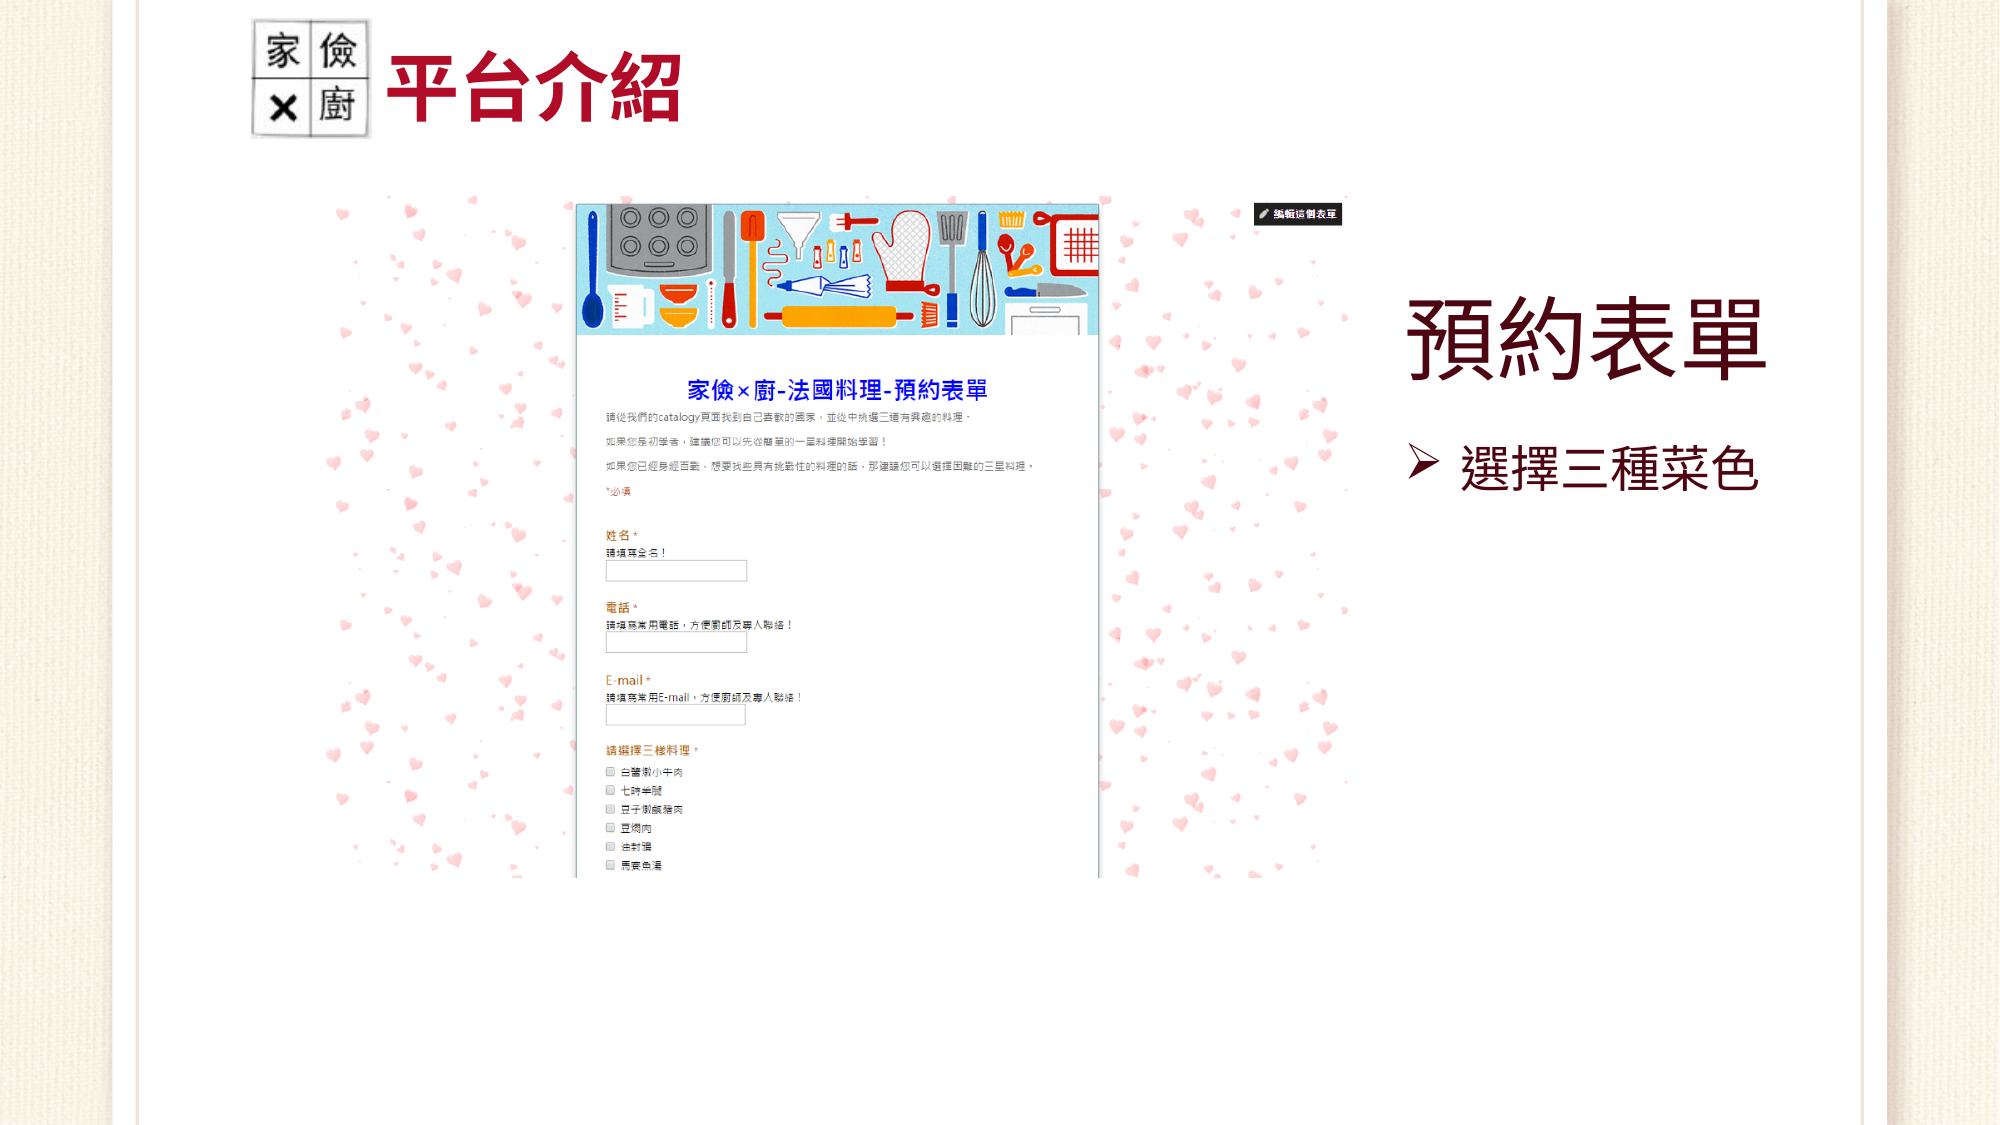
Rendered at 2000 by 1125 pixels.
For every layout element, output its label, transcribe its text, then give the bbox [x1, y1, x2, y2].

picture [1888, 0, 2000, 1125]
picture [326, 196, 1348, 878]
title 平台介紹 [372, 40, 1750, 139]
picture [0, 0, 112, 1125]
text_box 預約表單 選擇三種菜色 [1744, 274, 1827, 505]
picture [251, 18, 372, 139]
text_box [243, 274, 1744, 1018]
